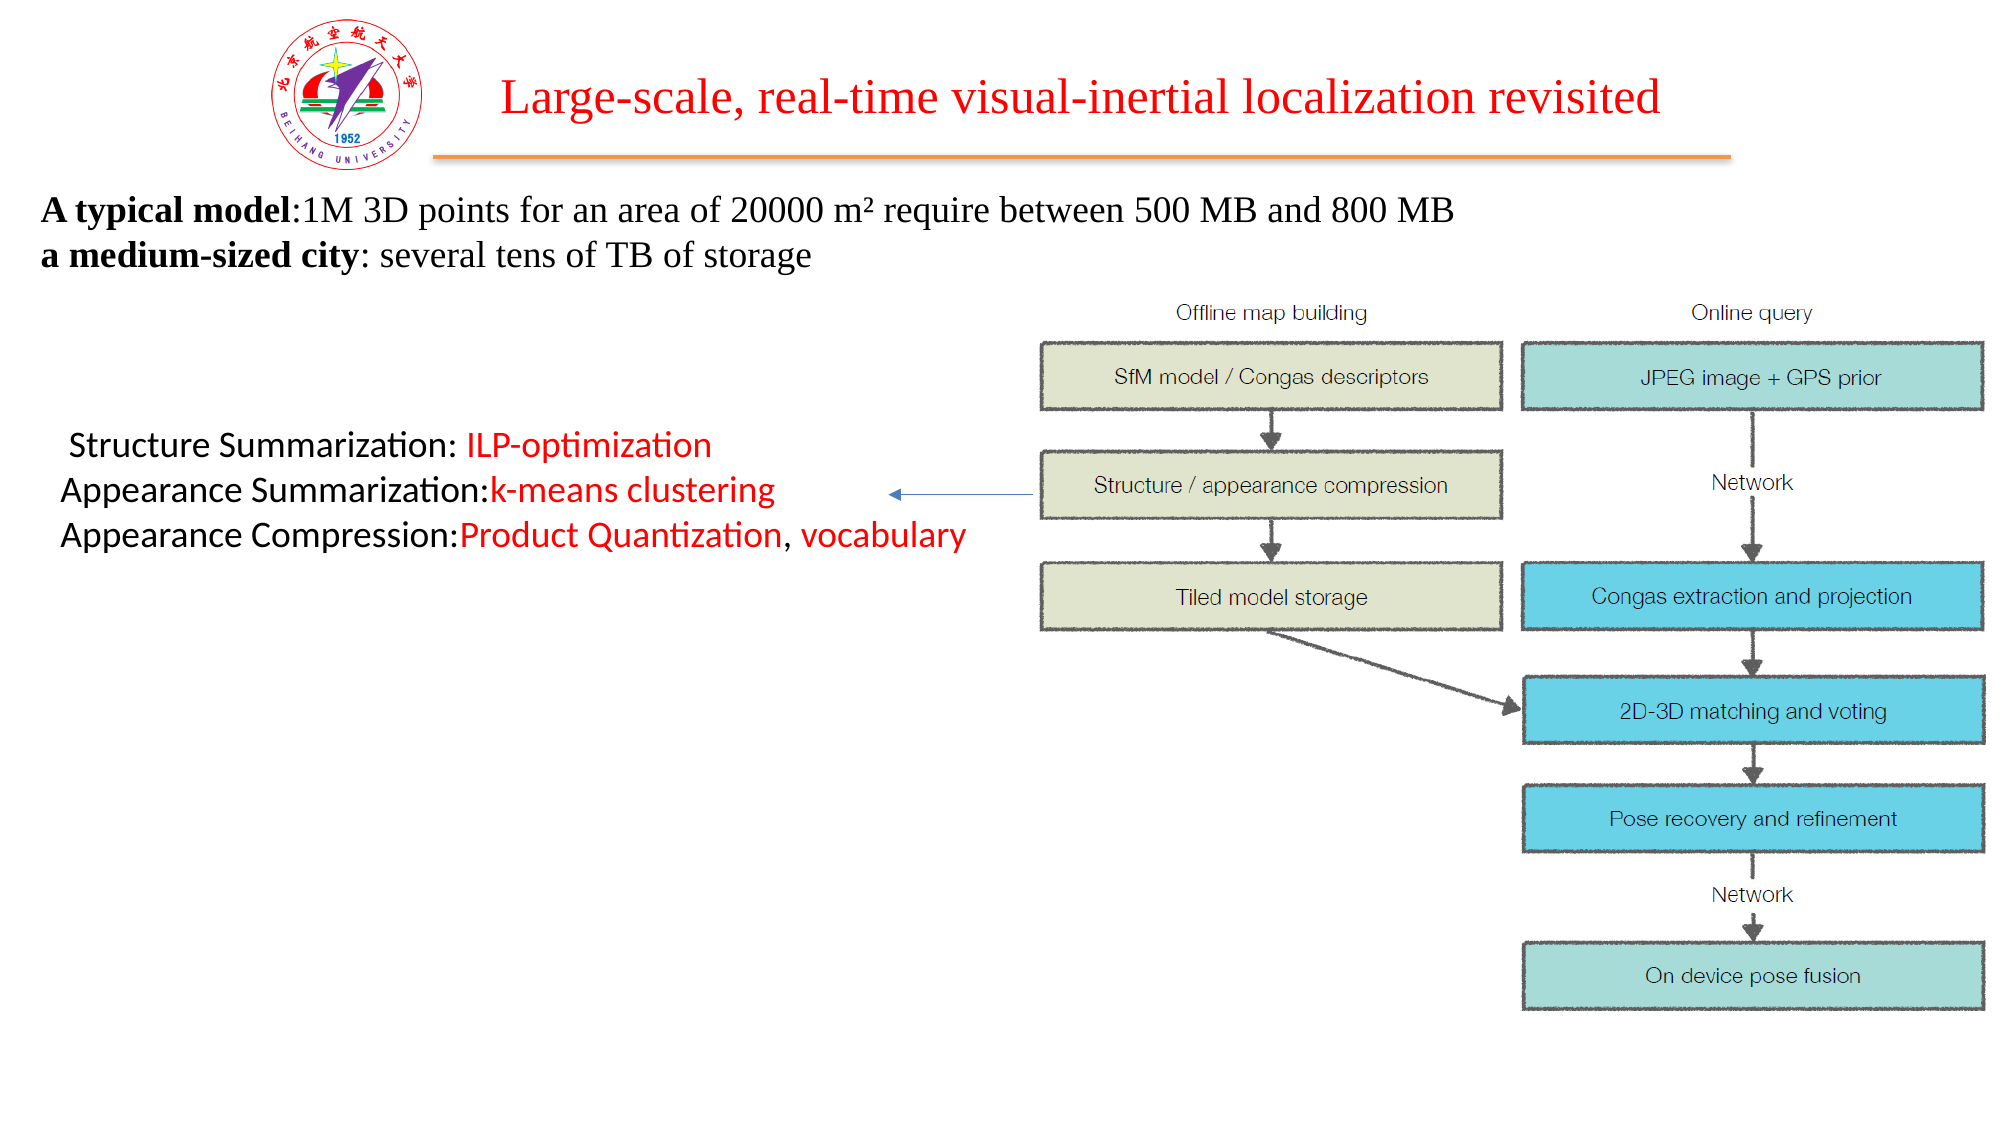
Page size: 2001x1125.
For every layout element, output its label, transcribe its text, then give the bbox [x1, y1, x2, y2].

picture [270, 18, 422, 170]
picture [1032, 286, 2000, 1023]
text_box Large-scale, real-time visual-inertial localization revisited [485, 56, 1678, 131]
text_box A typical model:1M 3D points for an area of 20000 m² require between 500 MB and 800 MB a medium-sized city: several tens of TB of storage [25, 177, 1485, 283]
text_box Structure Summarization: ILP-optimization Appearance Summarization:k-means clustering Appearance Compression:Product Quantization, vocabulary [45, 412, 1027, 563]
